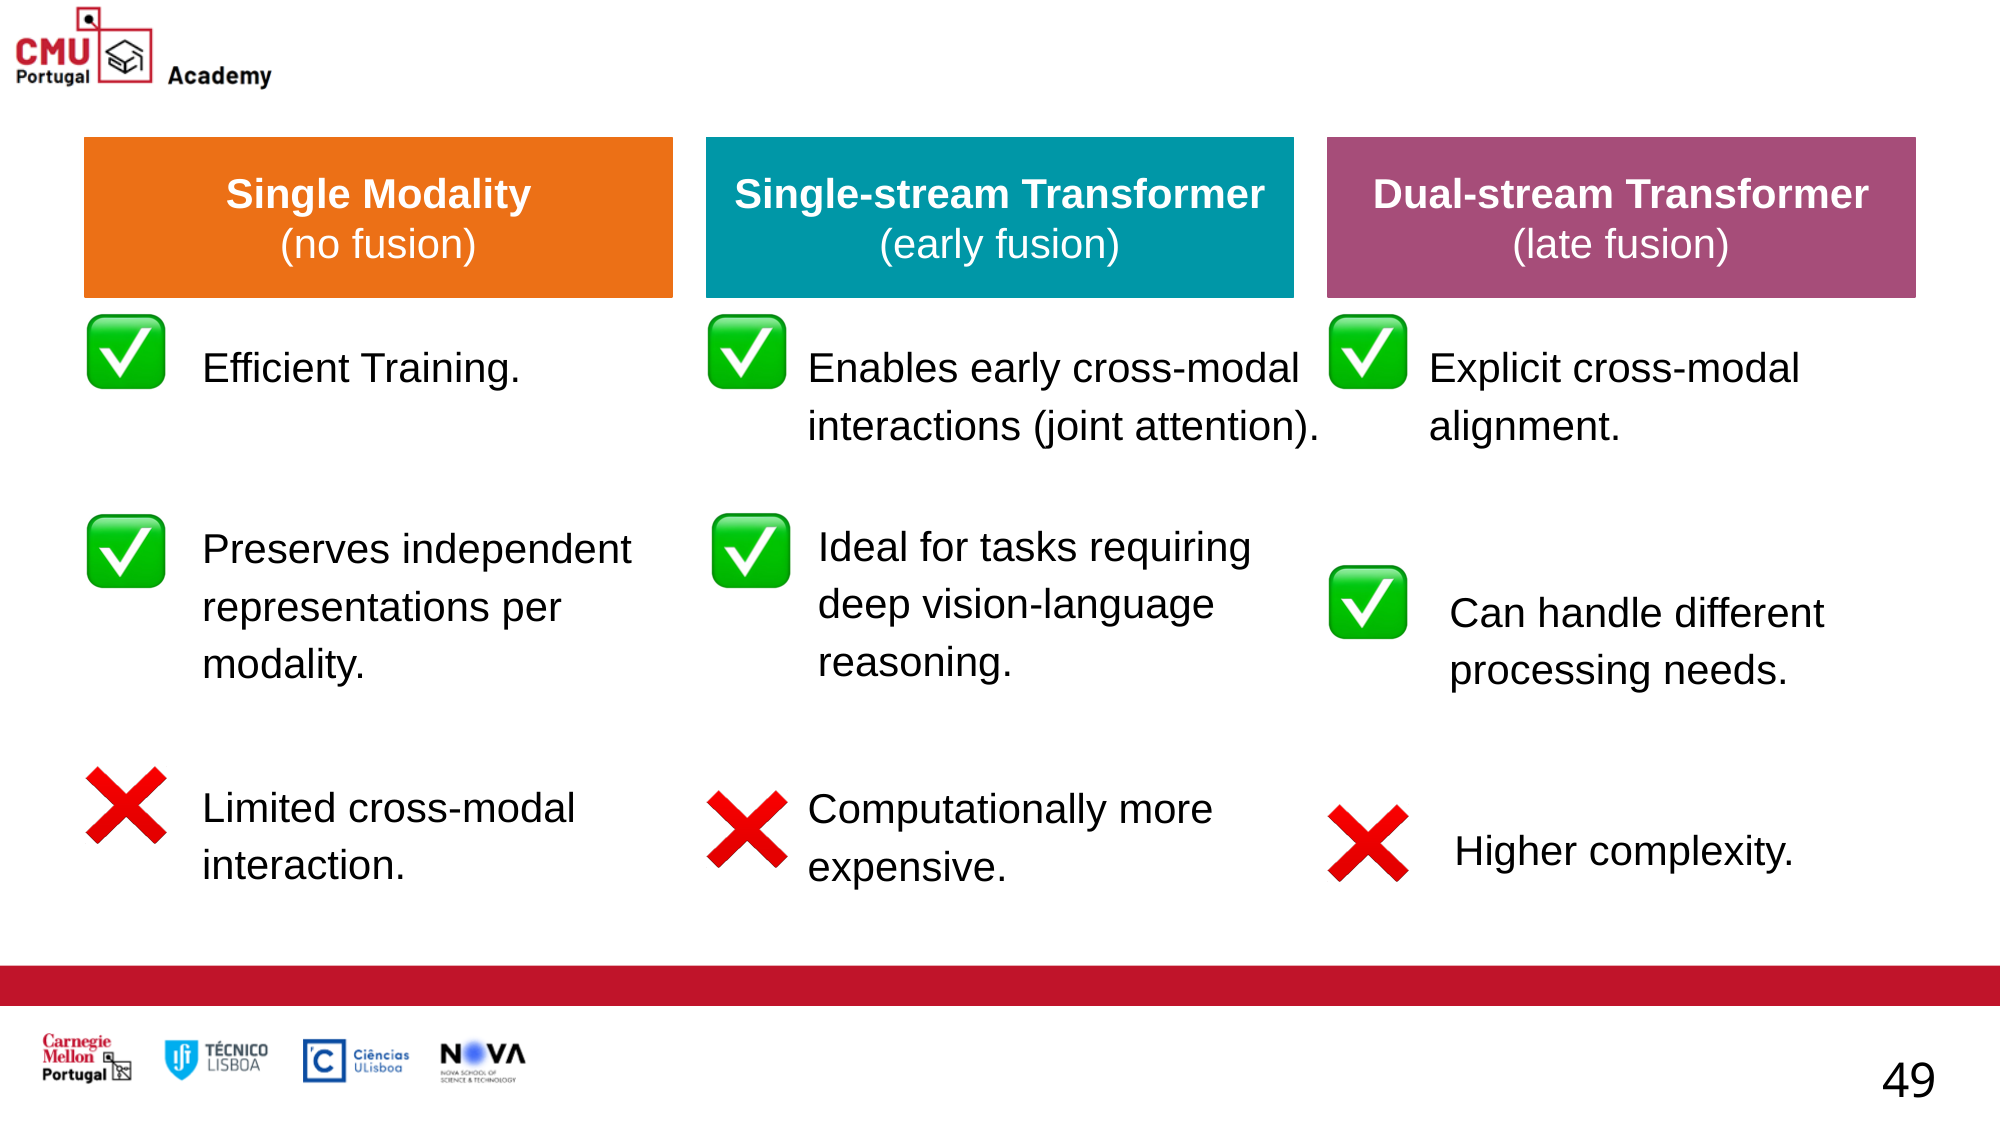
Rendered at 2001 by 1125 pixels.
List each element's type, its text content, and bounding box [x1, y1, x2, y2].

picture [710, 511, 792, 590]
text_box Ideal for tasks requiring deep vision-language reasoning. [797, 491, 1304, 625]
picture [706, 789, 788, 868]
picture [1327, 313, 1410, 391]
text_box Limited cross-modal interaction. [182, 753, 621, 887]
picture [84, 512, 167, 591]
picture [706, 313, 788, 391]
picture [1327, 803, 1410, 882]
text_box [136, 751, 910, 988]
text_box Explicit cross-modal alignment. [1408, 313, 1915, 447]
text_box Single-stream Transformer (early fusion) [706, 137, 1294, 297]
text_box Preserves independent representations per modality. [182, 494, 673, 628]
text_box Higher complexity. [1434, 796, 1951, 930]
text_box 49 [1830, 1042, 1953, 1103]
picture [5, 3, 275, 92]
text_box Computationally more expensive. [787, 754, 1304, 888]
text_box Can handle different processing needs. [1429, 558, 1936, 692]
text_box Efficient Training. [182, 313, 644, 447]
picture [84, 313, 167, 391]
picture [84, 766, 167, 845]
text_box Dual-stream Transformer (late fusion) [1327, 137, 1915, 297]
text_box Enables early cross-modal interactions (joint attention). [787, 313, 1357, 447]
slide_number 49 [1853, 1019, 1974, 1106]
text_box Single Modality (no fusion) [85, 137, 673, 297]
picture [0, 1011, 583, 1110]
picture [1327, 563, 1410, 642]
